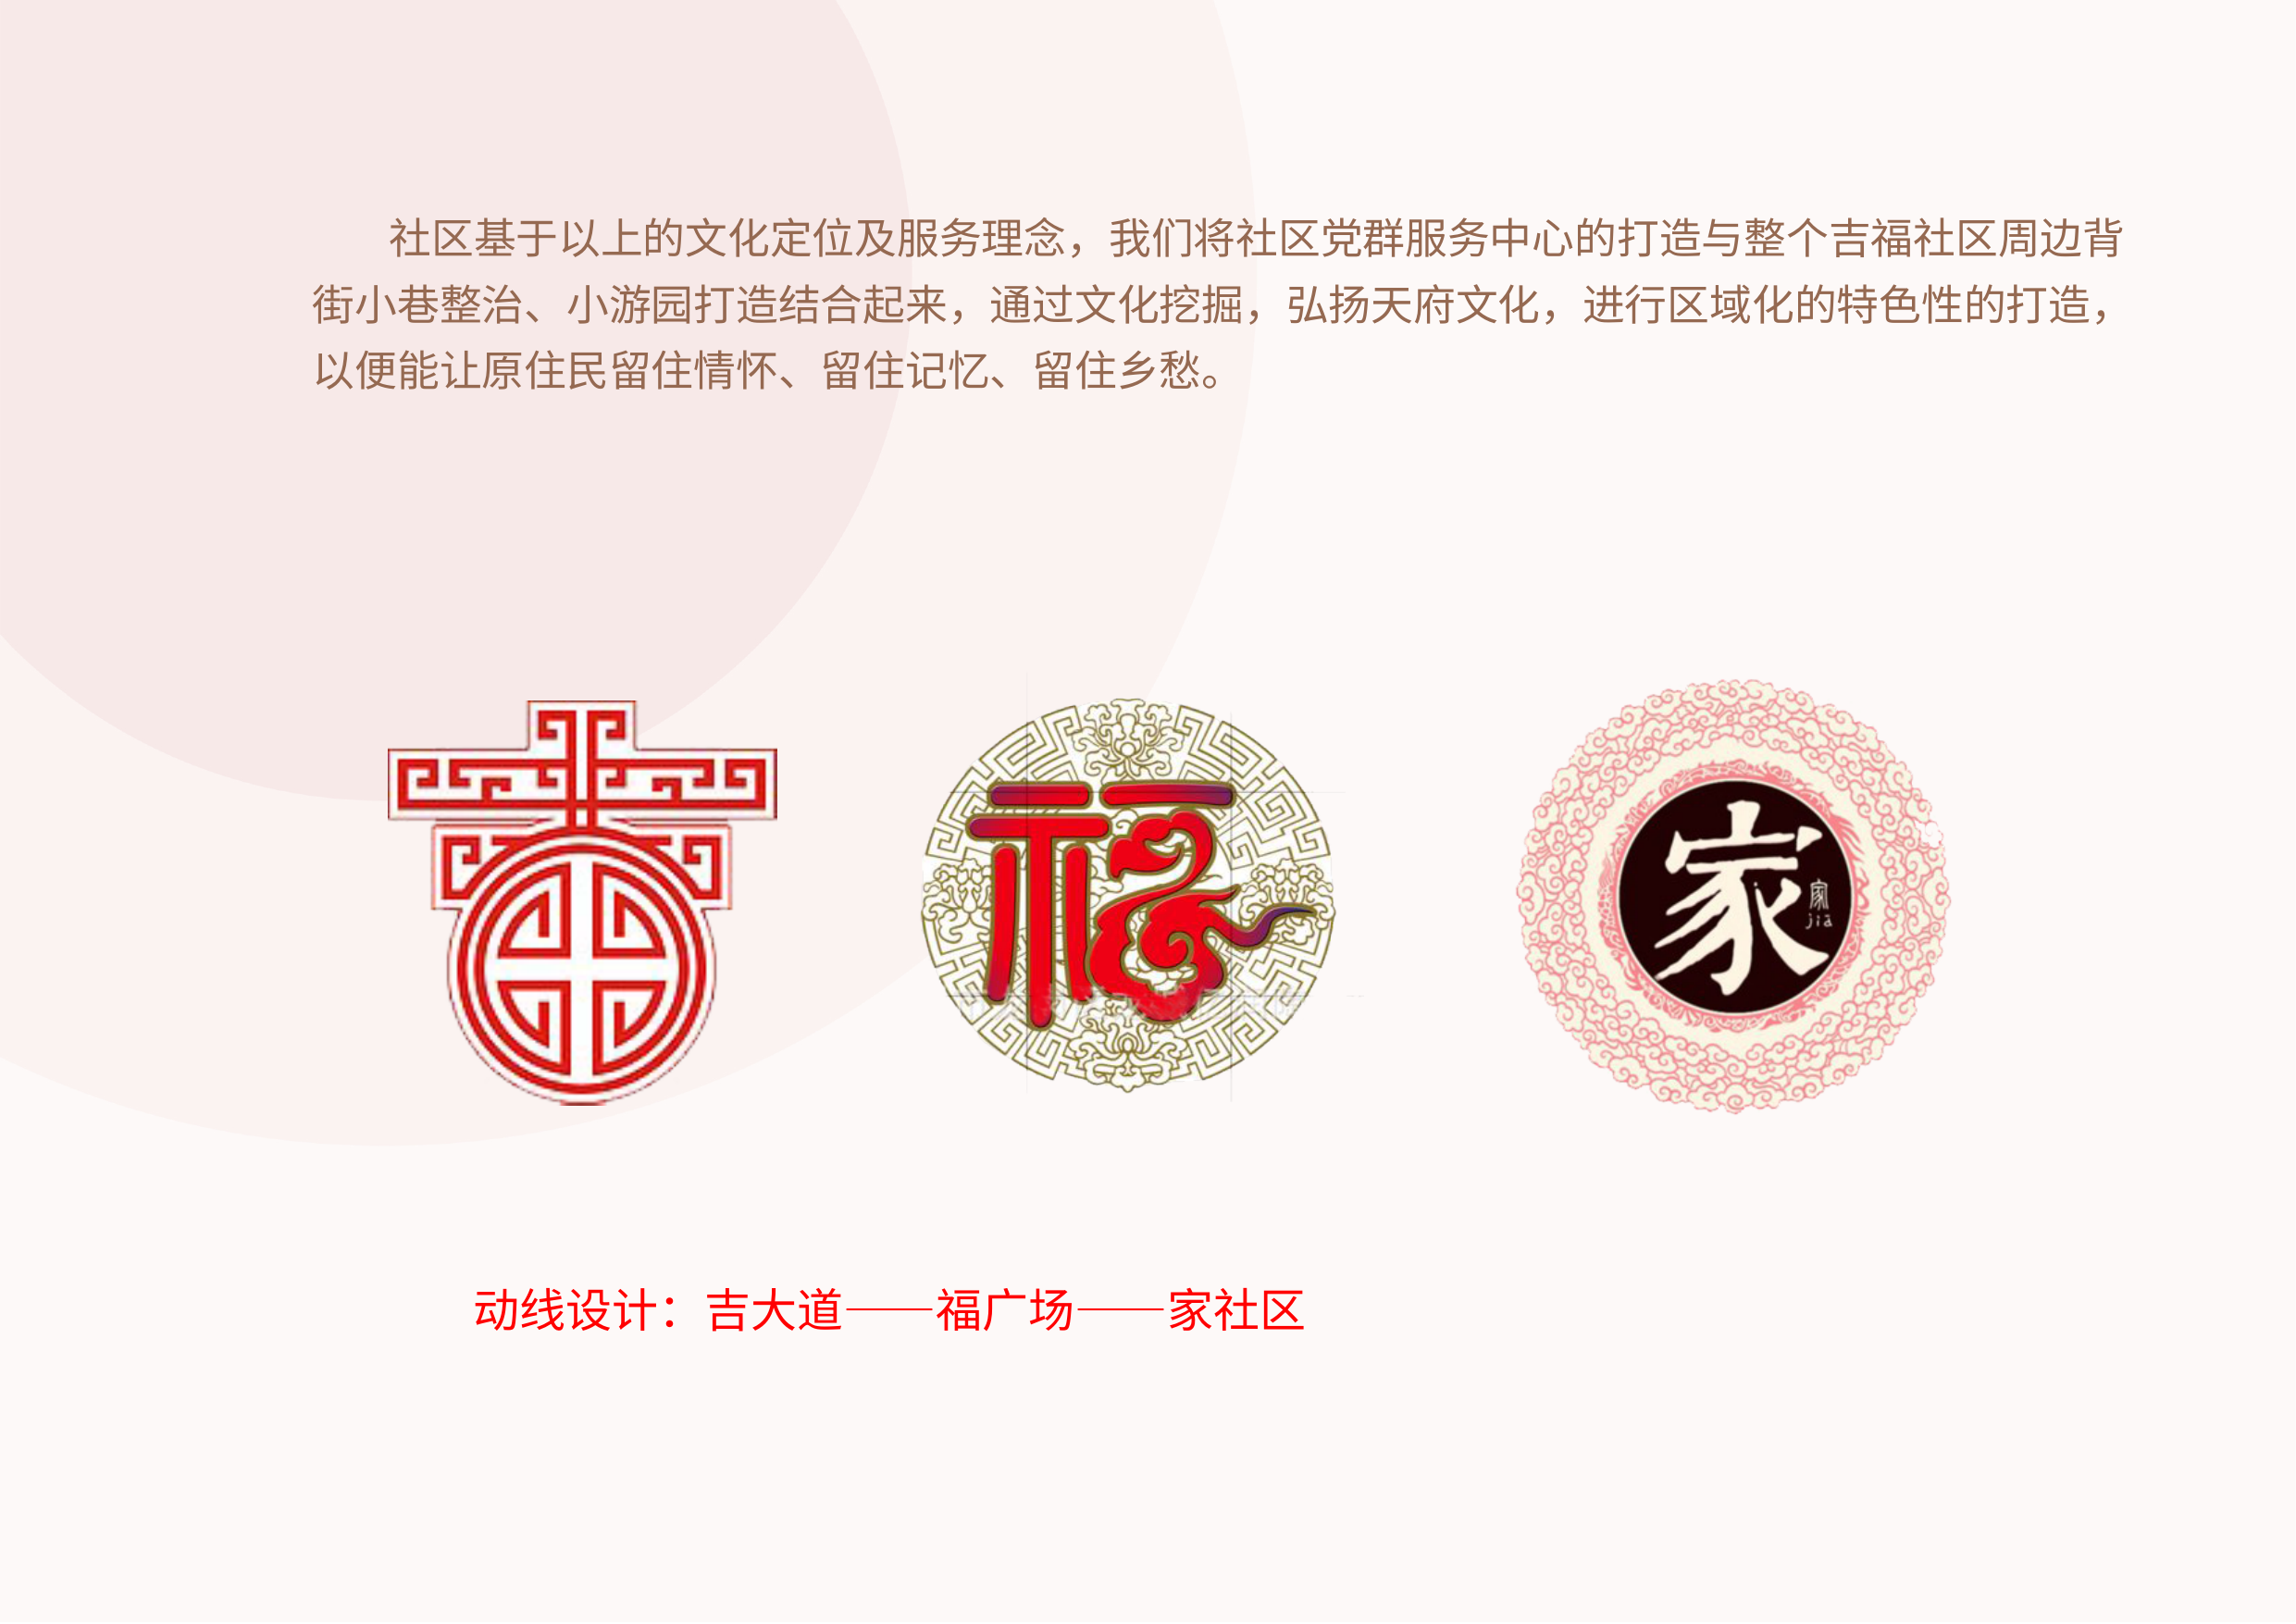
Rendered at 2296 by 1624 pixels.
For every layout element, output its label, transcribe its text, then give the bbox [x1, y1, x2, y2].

text_box 社区基于以上的文化定位及服务理念，我们将社区党群服务中心的打造与整个吉福社区周边背街小巷整治、小游园打造结合起来，通过文化挖掘，弘扬天府文化，进行区域化的特色性的打造，以便能让原住民留住情怀、留住记忆、留住乡愁。 [293, 184, 2178, 564]
text_box 动线设计：吉大道——福广场——家社区 [459, 1274, 1833, 1344]
picture [0, 0, 2296, 1624]
